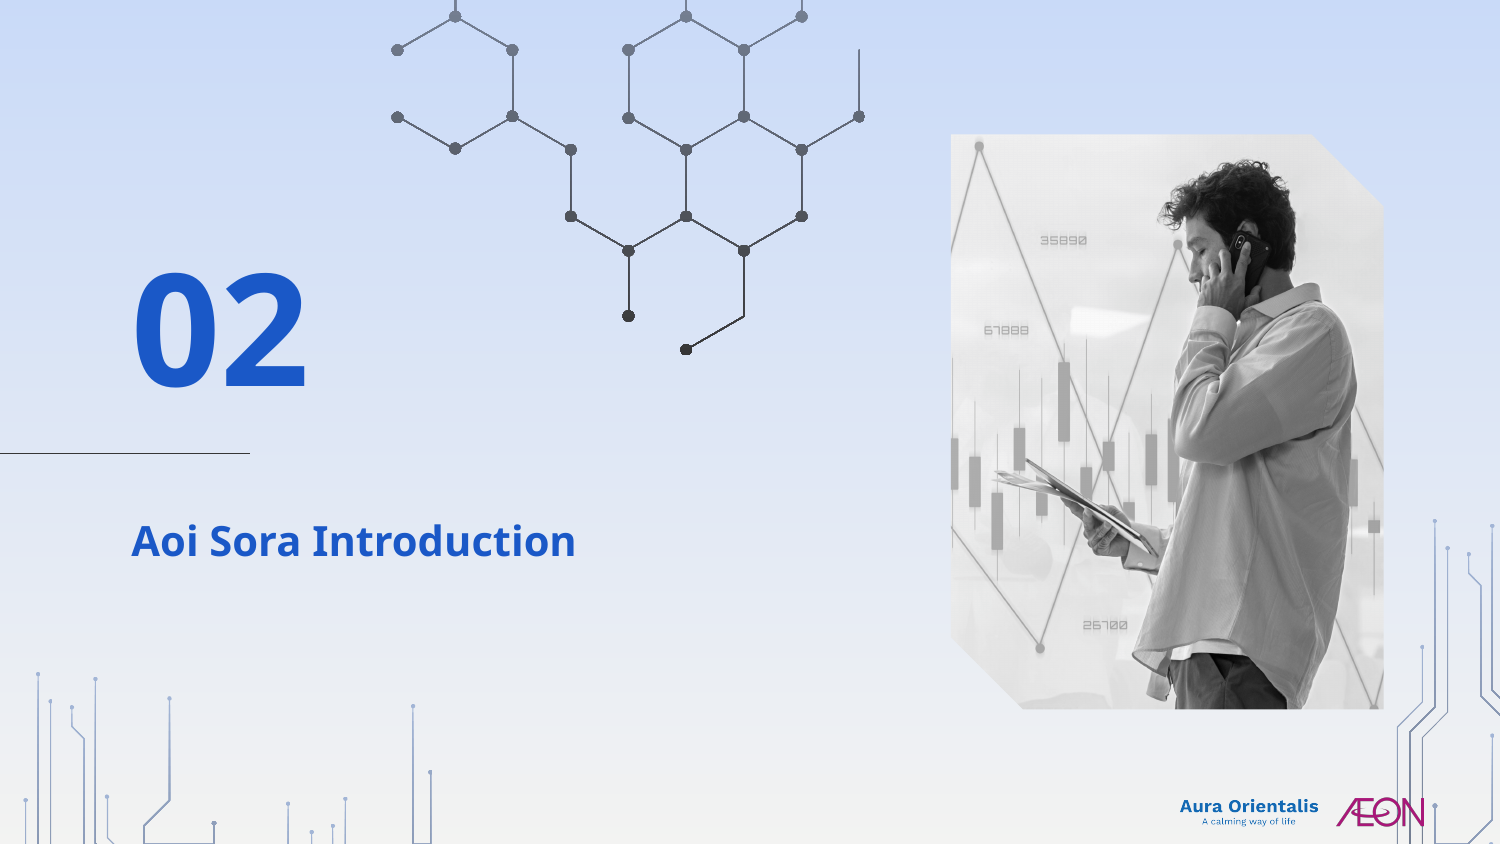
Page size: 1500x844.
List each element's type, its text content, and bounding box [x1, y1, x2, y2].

title Aoi Sora Introduction [116, 453, 945, 626]
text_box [297, 0, 904, 318]
picture [950, 134, 1384, 710]
title 02 [116, 217, 384, 429]
picture [1162, 797, 1424, 827]
